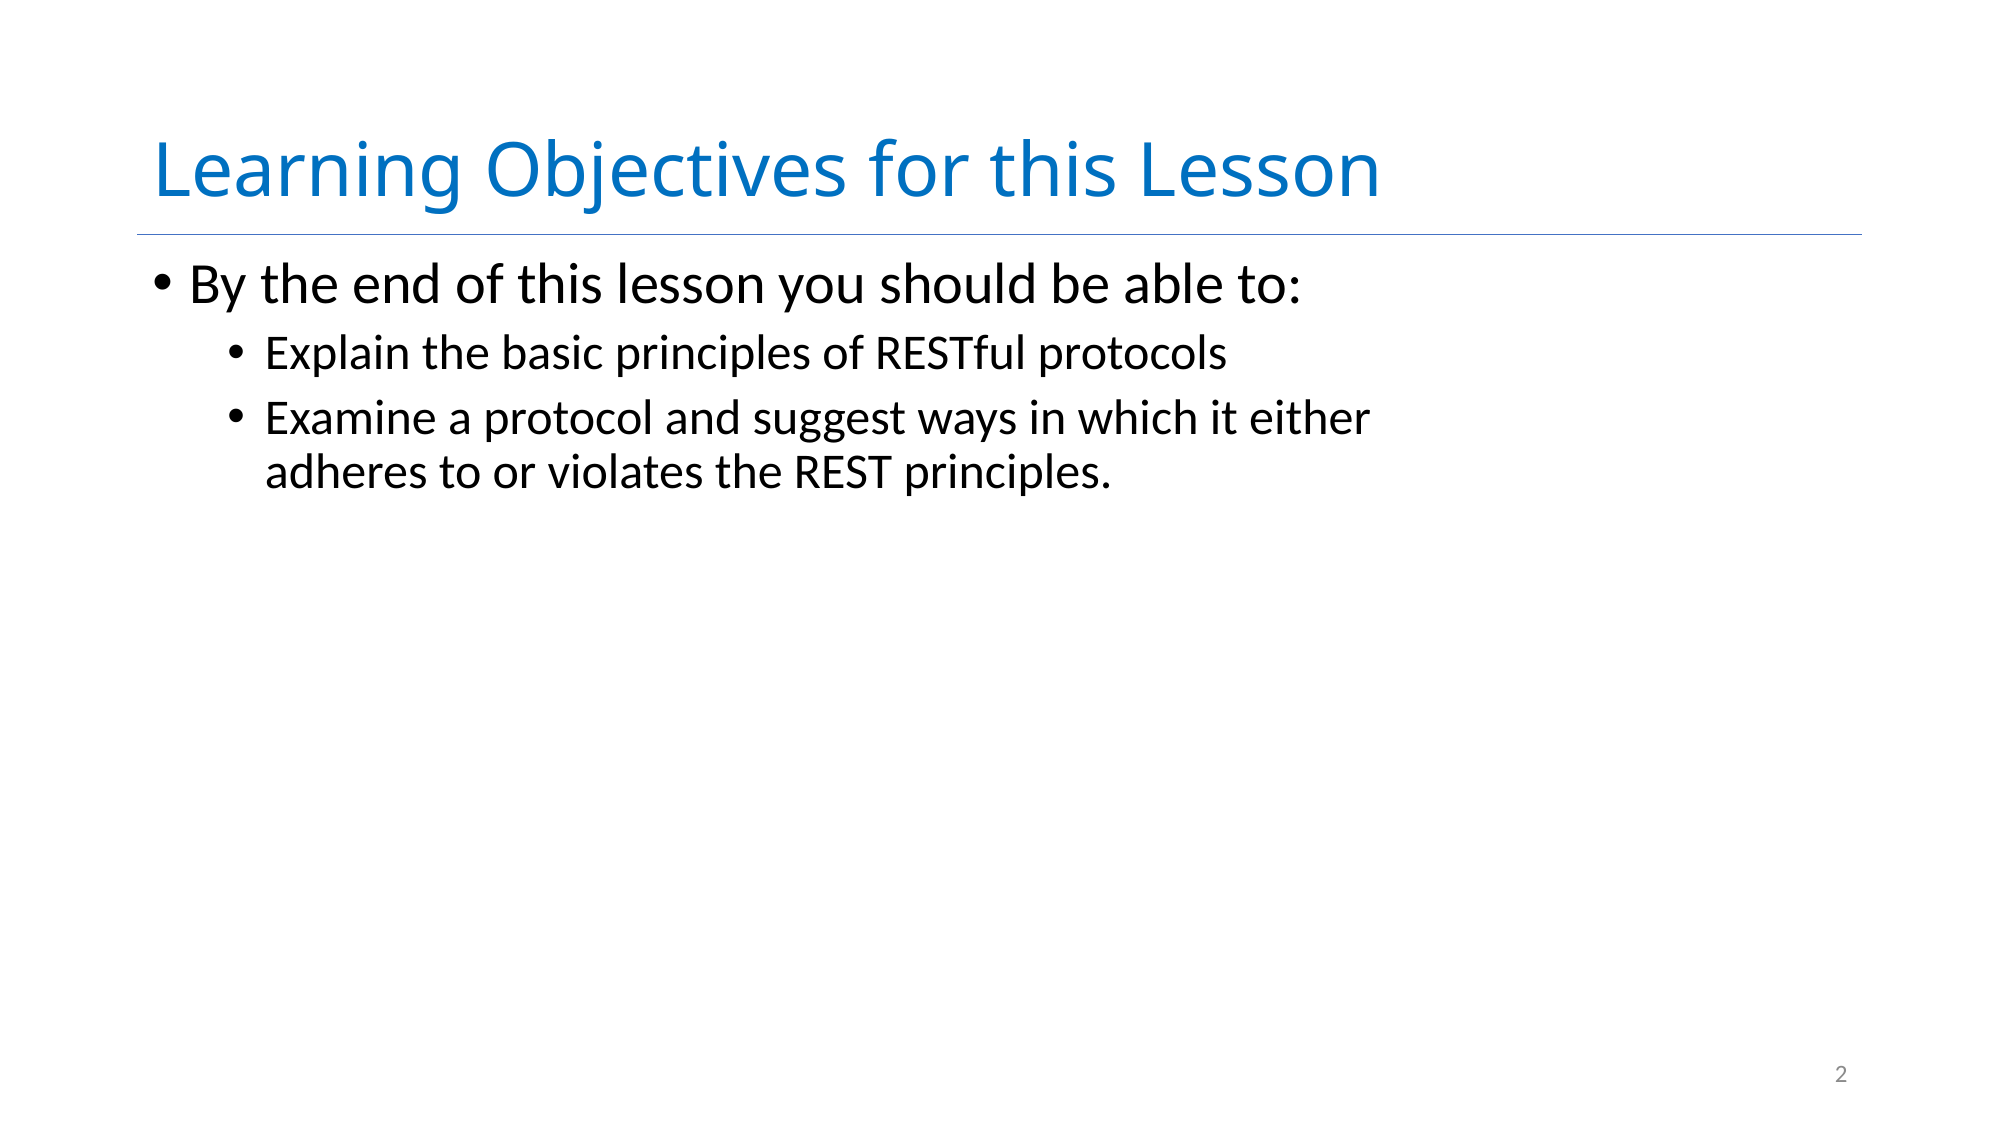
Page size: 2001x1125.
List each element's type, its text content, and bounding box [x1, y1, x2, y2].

slide_number 2 [1412, 1042, 1863, 1103]
title Learning Objectives for this Lesson [137, 3, 1863, 221]
list By the end of this lesson you should be able to: Explain the basic principles of RESTful protocols Examine a protocol and suggest ways in which it either adheres to or violates the REST principles. [137, 246, 1432, 960]
